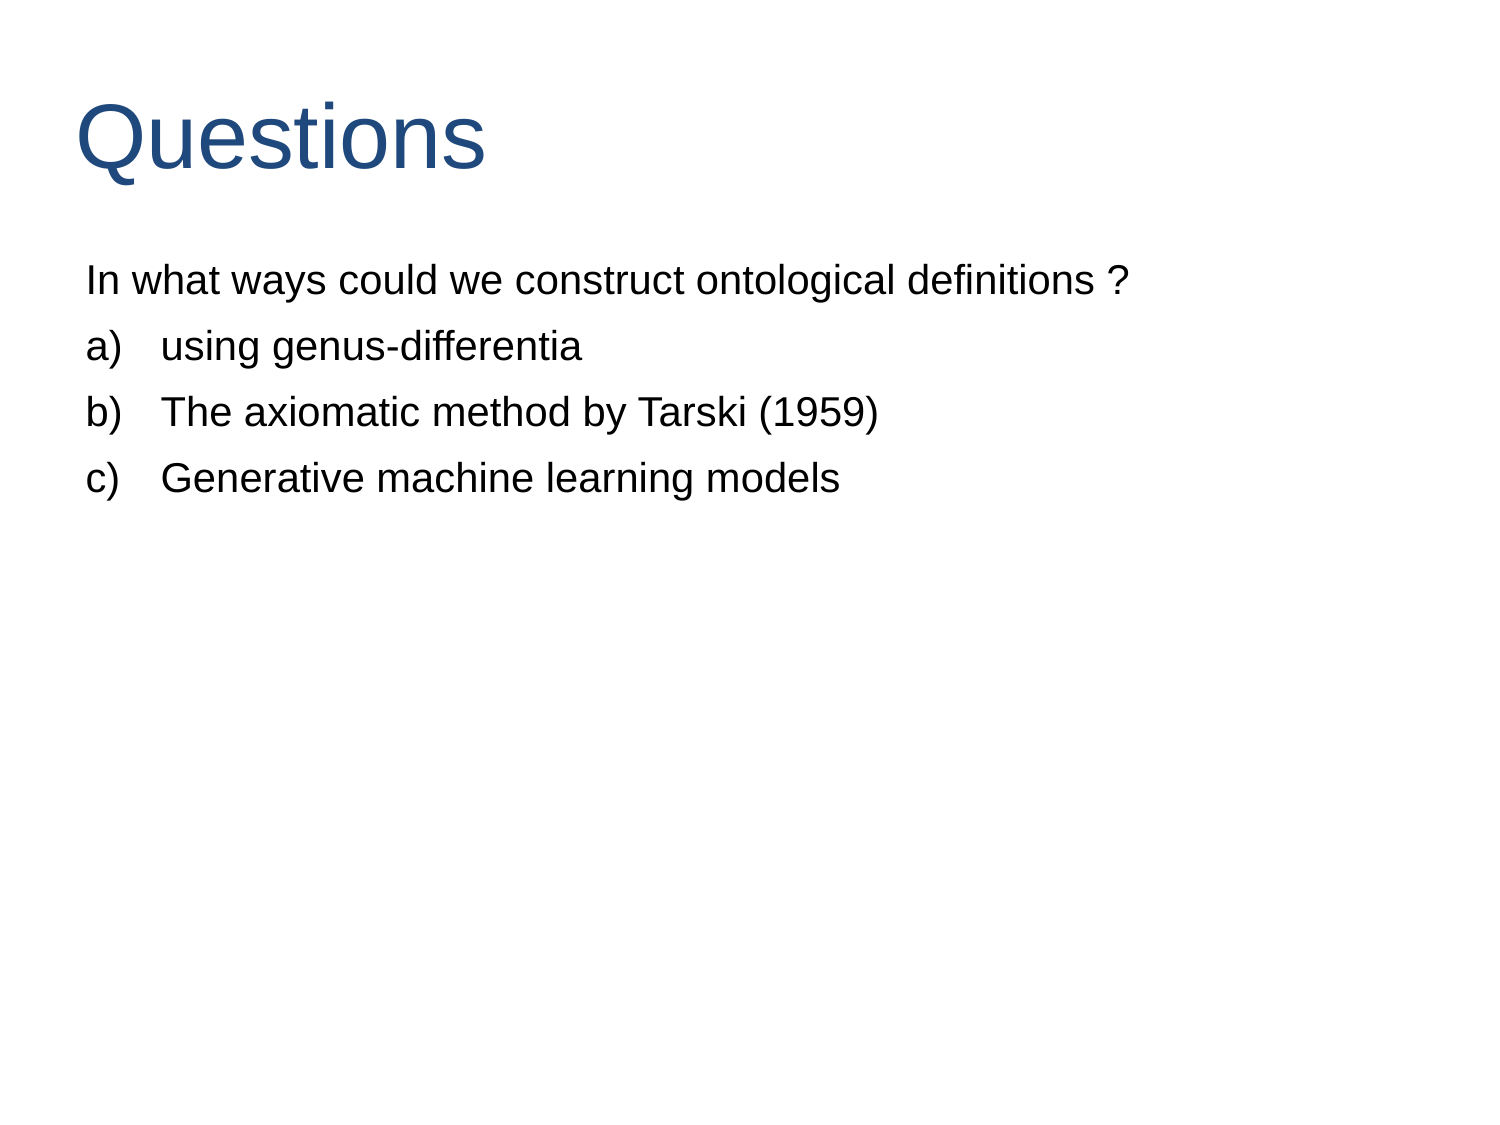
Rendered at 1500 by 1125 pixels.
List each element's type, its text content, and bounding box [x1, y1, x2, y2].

title Questions [75, 44, 1425, 233]
list In what ways could we construct ontological definitions ? using genus-differentia The axiomatic method by Tarski (1959) Generative machine learning models [85, 258, 1436, 911]
